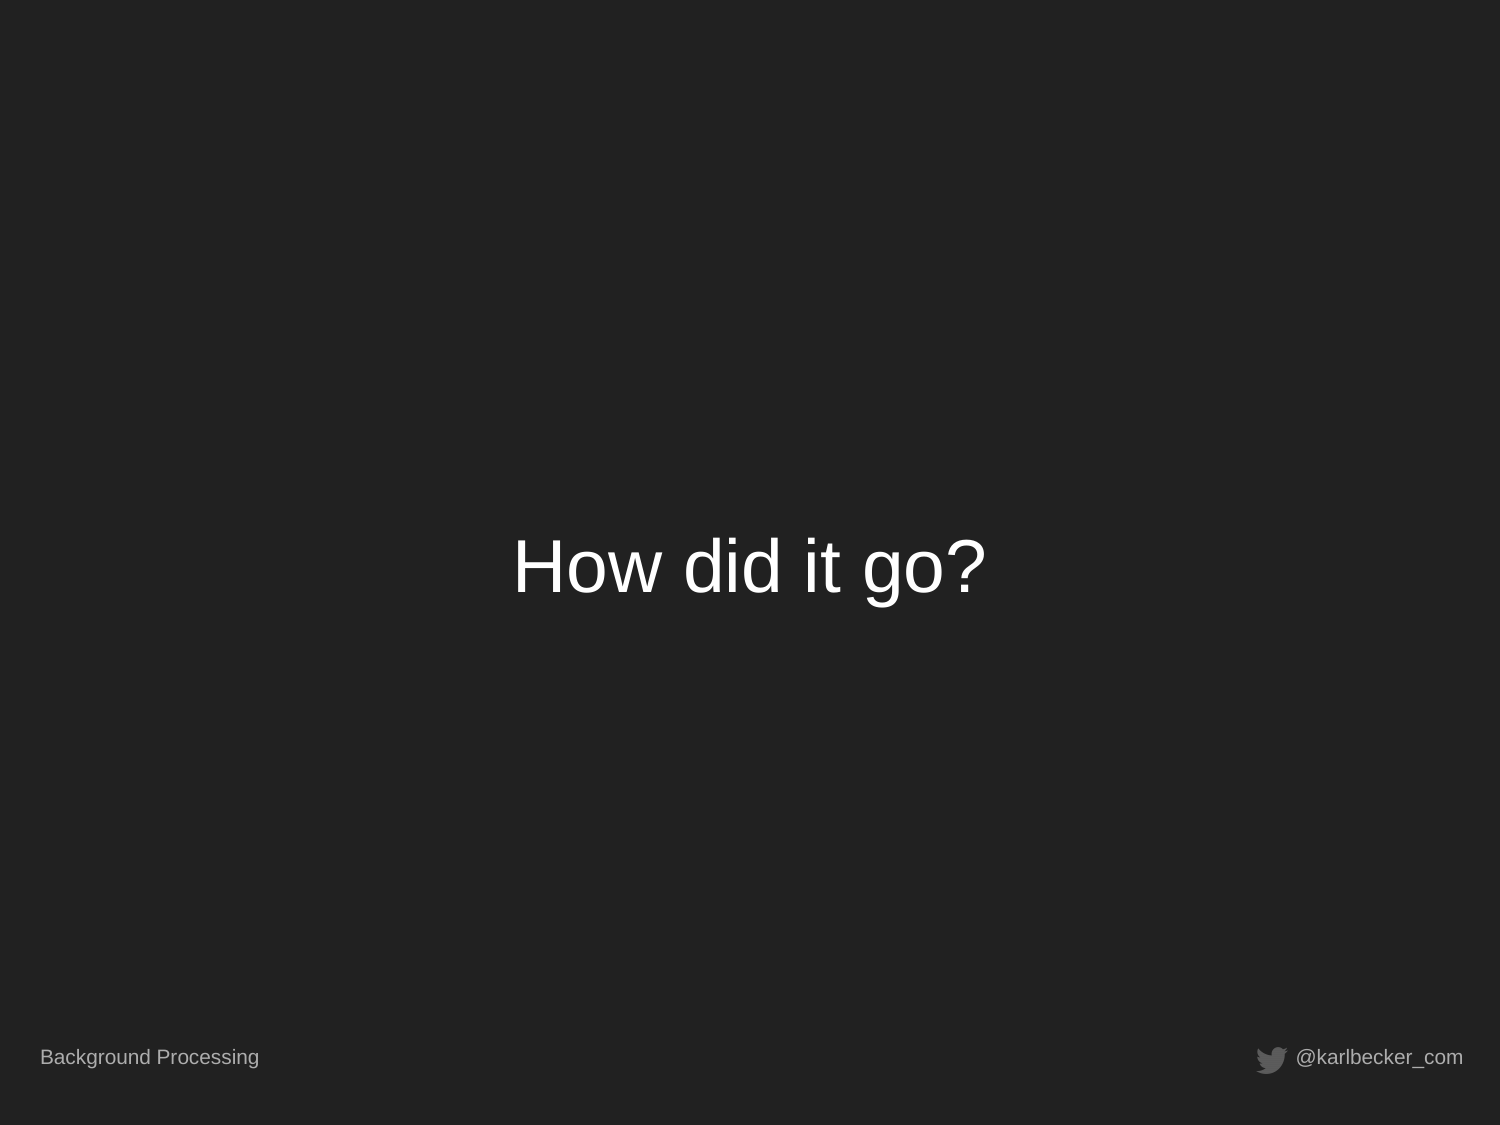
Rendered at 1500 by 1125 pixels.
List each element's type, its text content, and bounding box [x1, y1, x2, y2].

picture [1256, 1044, 1288, 1077]
title How did it go? [51, 470, 1449, 655]
